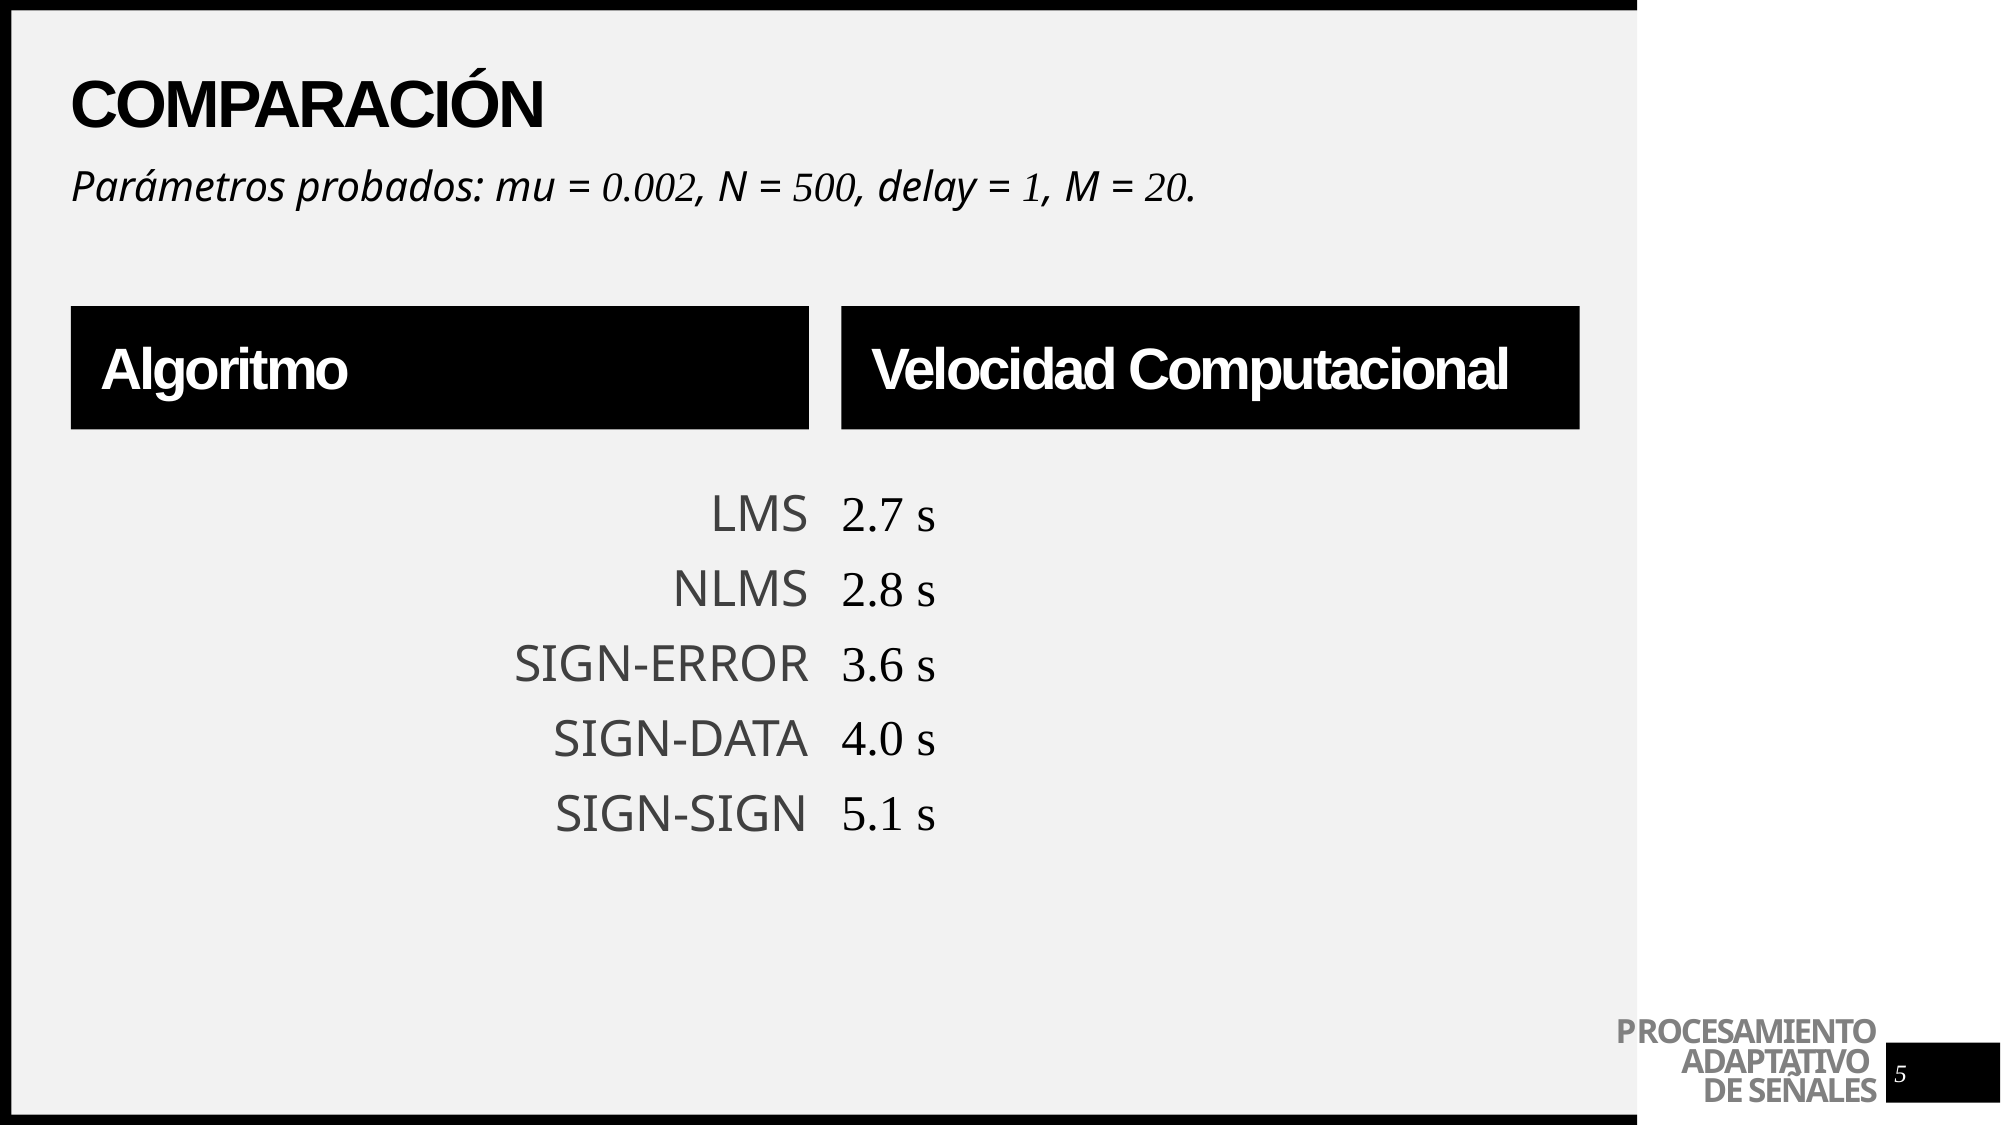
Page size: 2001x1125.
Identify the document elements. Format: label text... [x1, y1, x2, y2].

list Velocidad Computacional [841, 306, 1580, 430]
list LMS NLMS SIGN-ERROR SIGN-DATA SIGN-SIGN [70, 488, 809, 903]
list Parámetros probados: mu = 0.002, N = 500, delay = 1, M = 20. [70, 165, 1580, 225]
list 2.7 s 2.8 s 3.6 s 4.0 s 5.1 s [841, 488, 1580, 902]
title COMPARación [70, 70, 1580, 142]
list Algoritmo [70, 306, 809, 430]
slide_number 5 [1877, 1050, 1924, 1096]
